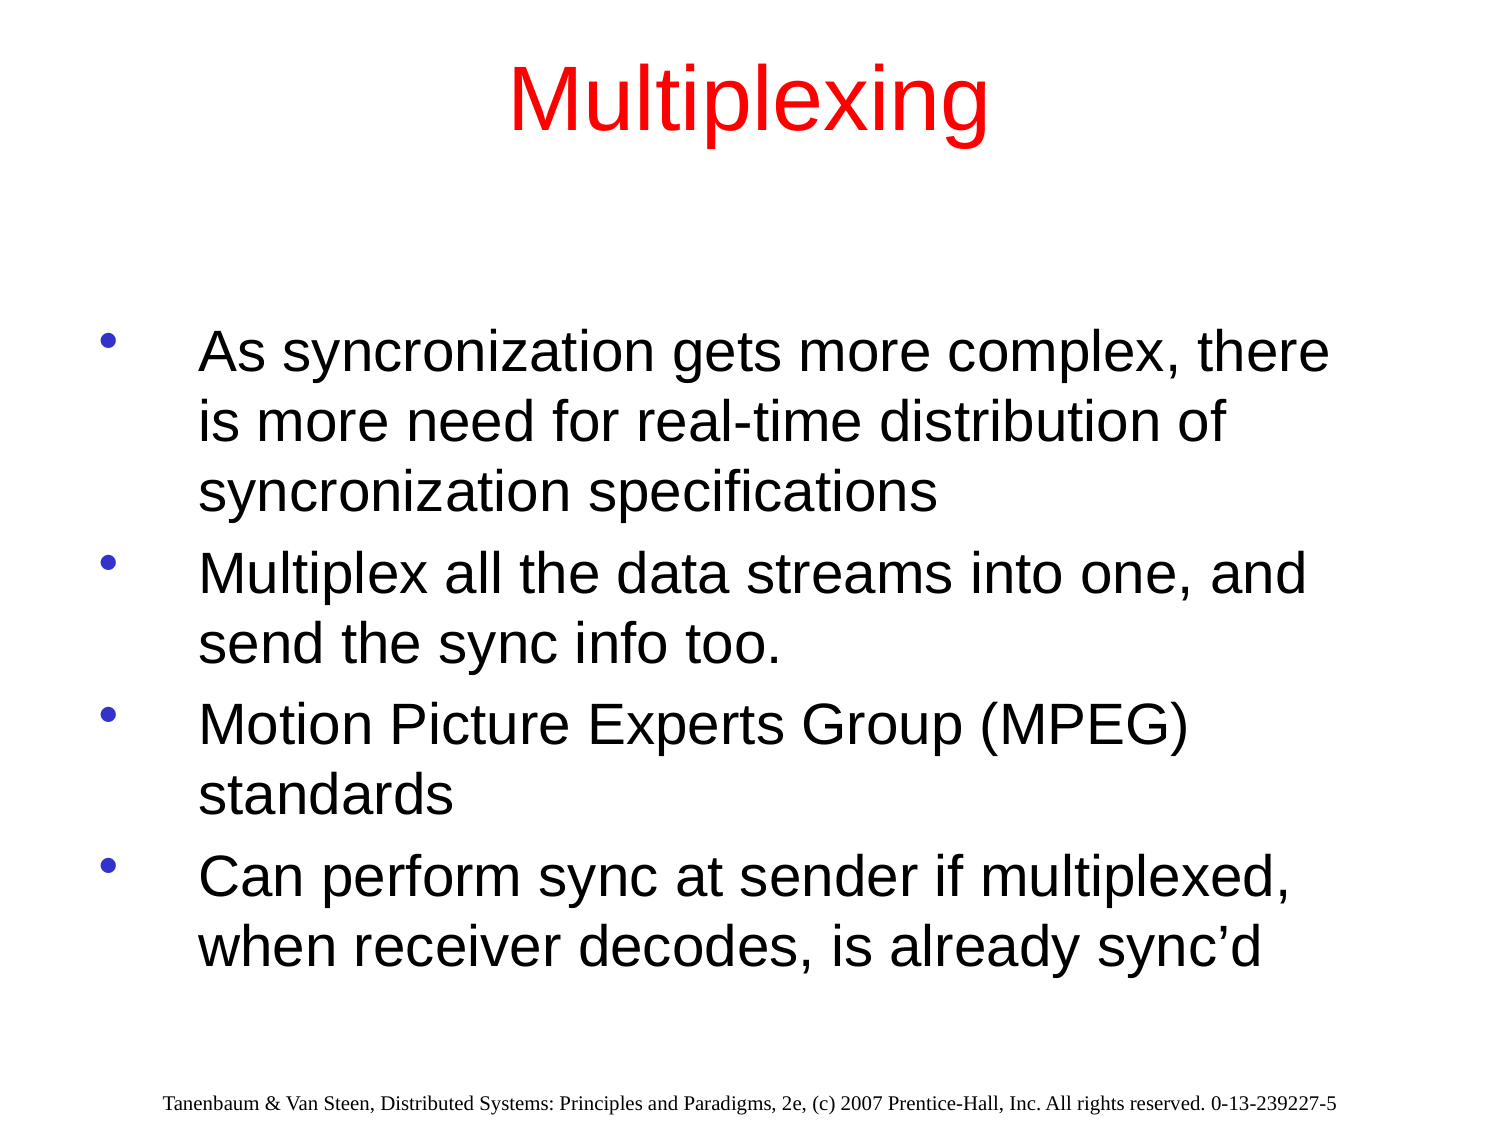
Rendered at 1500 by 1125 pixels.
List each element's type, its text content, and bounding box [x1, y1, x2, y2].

title Multiplexing [0, 0, 1500, 188]
list As syncronization gets more complex, there is more need for real-time distribution of syncronization specifications Multiplex all the data streams into one, and send the sync info too. Motion Picture Experts Group (MPEG) standards Can perform sync at sender if multiplexed, when receiver decodes, is already sync’d [83, 223, 1391, 1075]
footer Tanenbaum & Van Steen, Distributed Systems: Principles and Paradigms, 2e, (c) 2007 Prentice-Hall, Inc. All rights reserved. 0-13-239227-5 [0, 1082, 1500, 1111]
